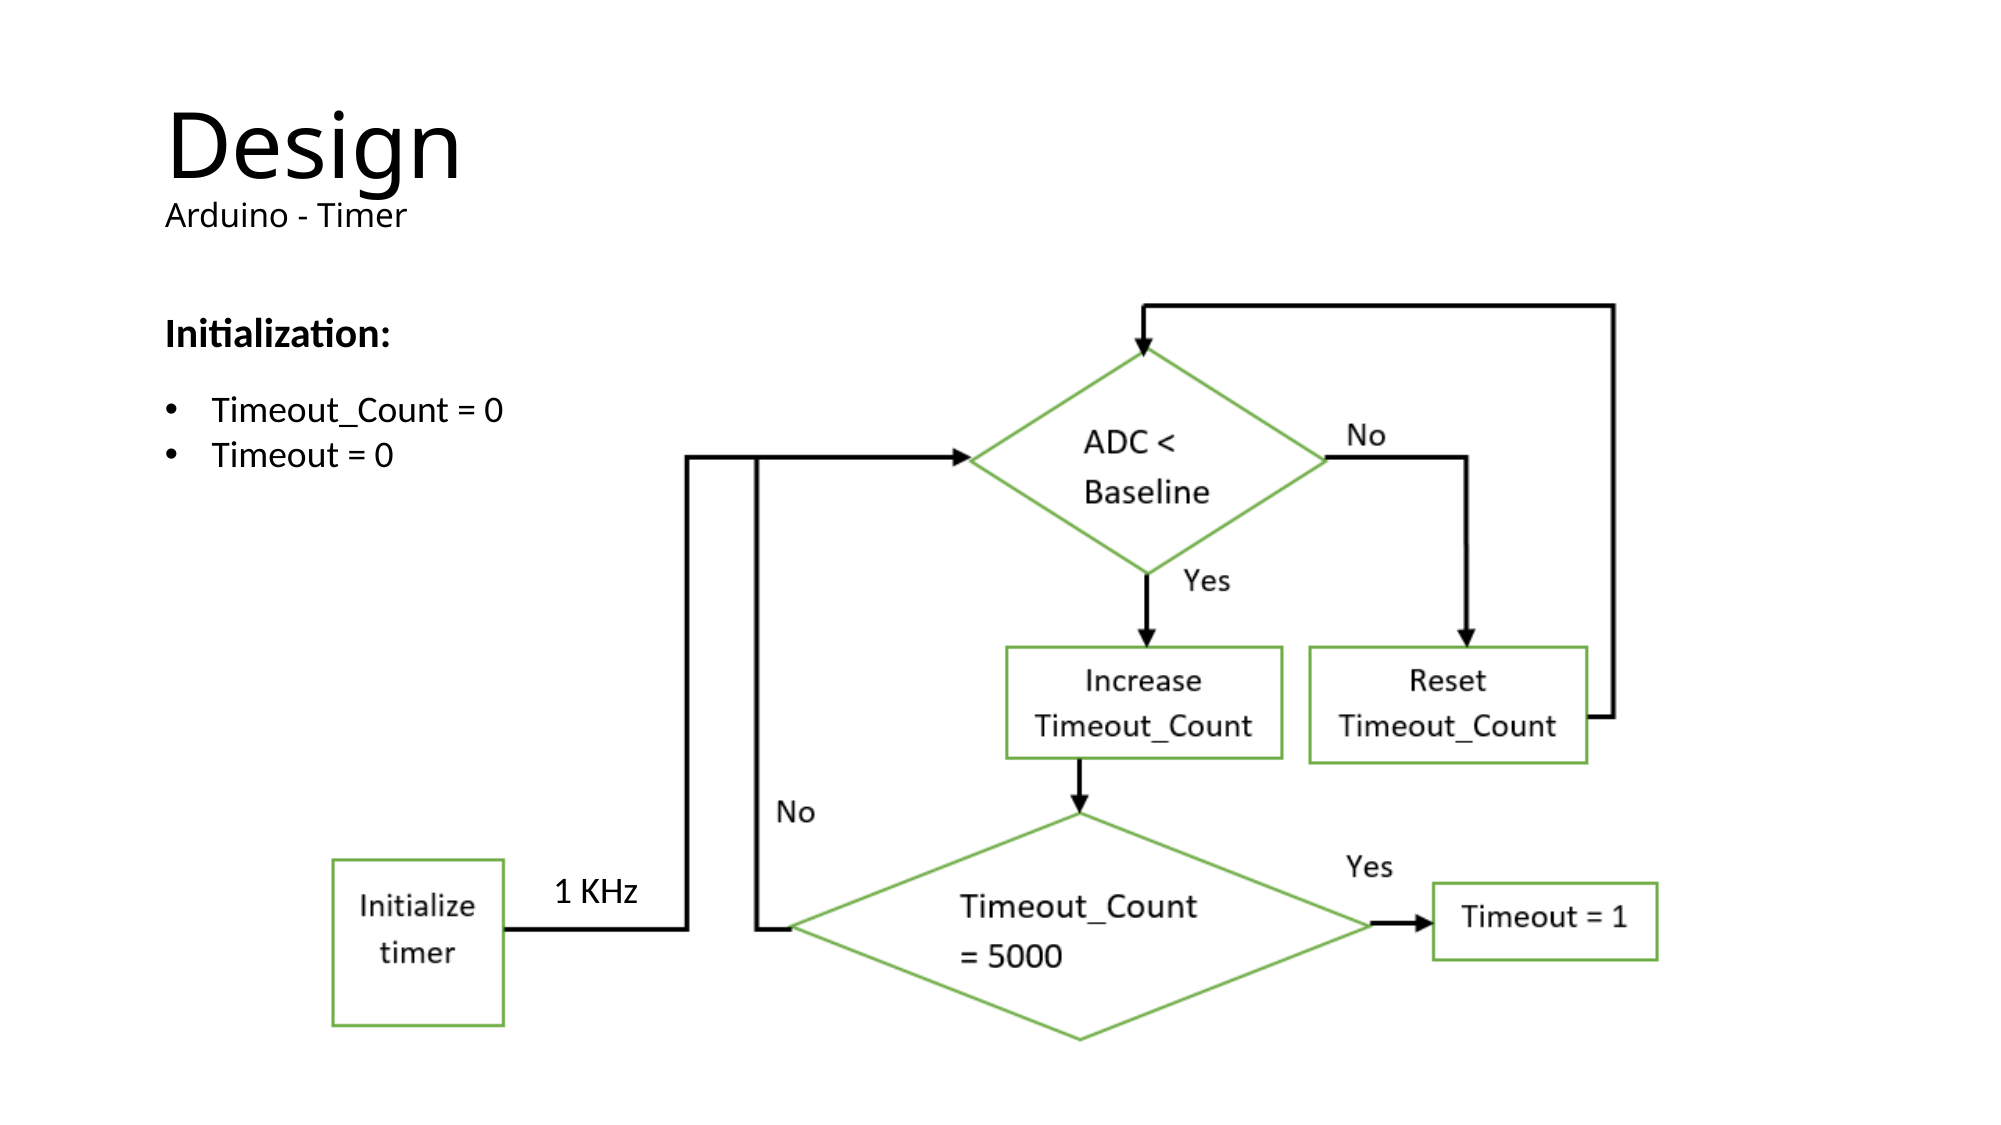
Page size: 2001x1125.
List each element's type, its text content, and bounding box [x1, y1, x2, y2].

text_box Initialization: Timeout_Count = 0 Timeout = 0 [149, 282, 288, 499]
title Design Arduino - Timer [150, 35, 863, 299]
picture [288, 277, 1673, 1054]
